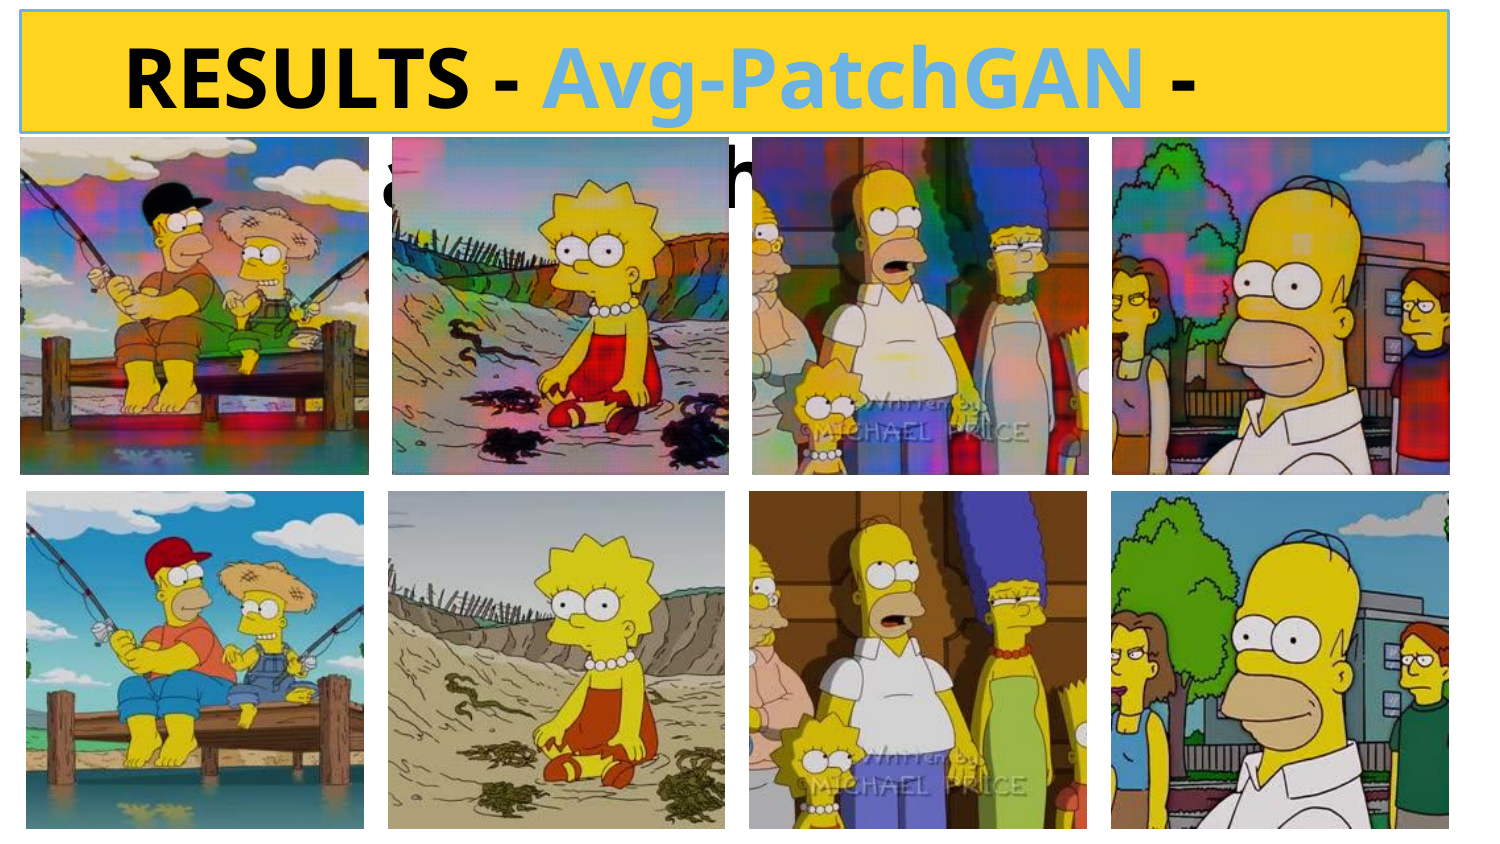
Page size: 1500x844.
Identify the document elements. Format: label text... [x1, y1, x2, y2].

picture [1111, 491, 1449, 829]
picture [391, 137, 729, 475]
picture [1112, 137, 1450, 475]
title RESULTS - Avg-PatchGAN - original approach [20, 10, 1449, 133]
picture [20, 137, 369, 475]
picture [749, 491, 1087, 829]
picture [26, 491, 364, 829]
picture [751, 137, 1090, 475]
picture [388, 491, 726, 829]
